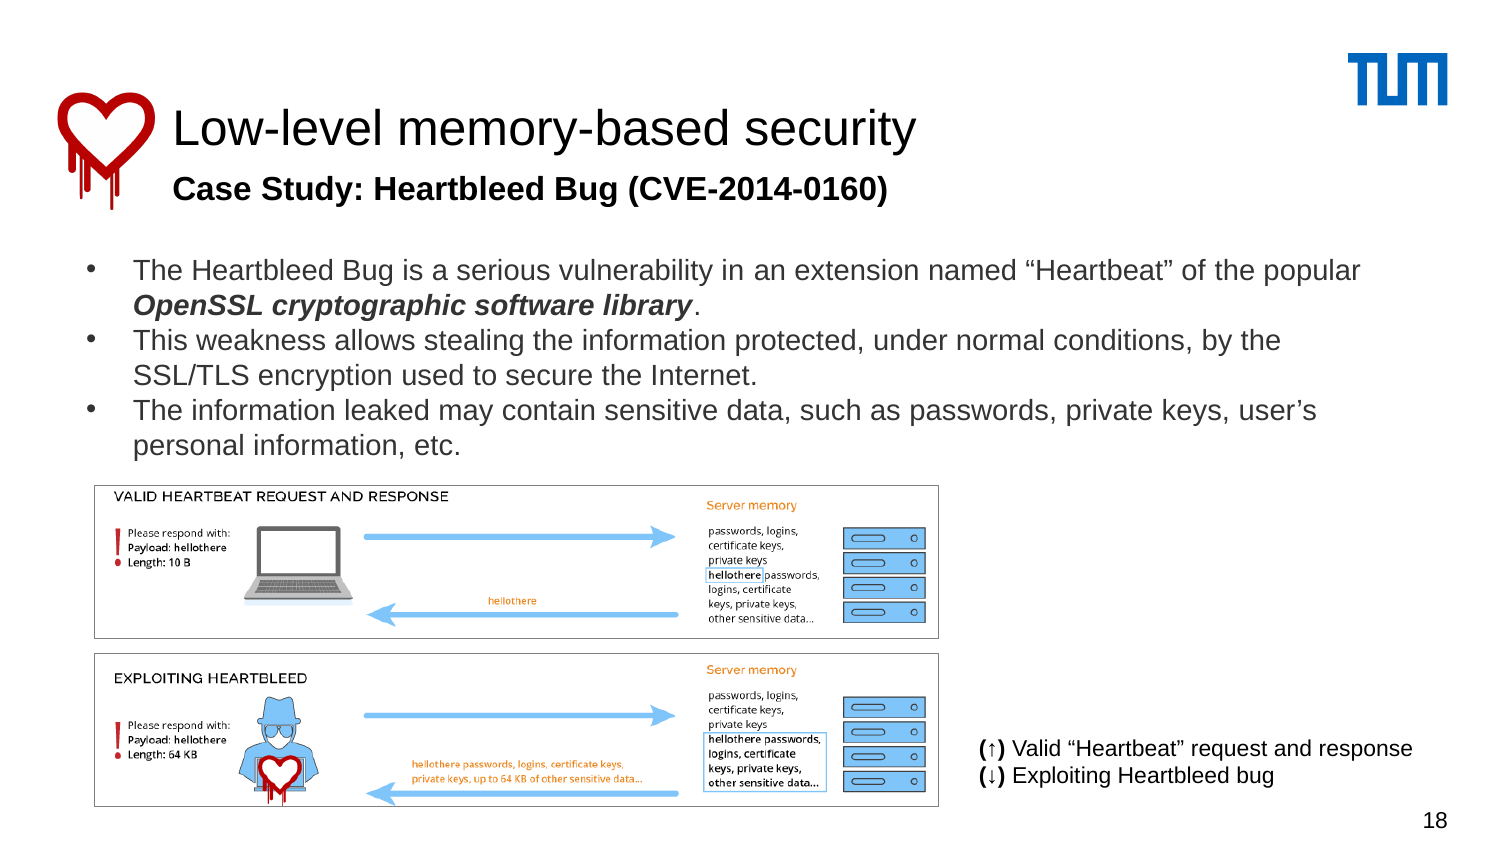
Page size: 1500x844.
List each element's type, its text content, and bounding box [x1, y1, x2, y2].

list Case Study: Heartbleed Bug (CVE-2014-0160) [172, 161, 1178, 224]
title Low-level memory-based security [172, 88, 1178, 152]
picture [56, 90, 156, 212]
slide_number 18 [1111, 796, 1448, 842]
picture [93, 653, 940, 807]
text_box (↑) Valid “Heartbeat” request and response (↓) Exploiting Heartbleed bug [963, 725, 1448, 796]
picture [93, 485, 940, 639]
text_box The Heartbleed Bug is a serious vulnerability in an extension named “Heartbeat” of the popular OpenSSL cryptographic software library. This weakness allows stealing the information protected, under normal conditions, by the SSL/TLS encryption used to secure the Internet. The information leaked may contain sensitive data, such as passwords, private keys, user’s personal information, etc. [71, 243, 1399, 469]
